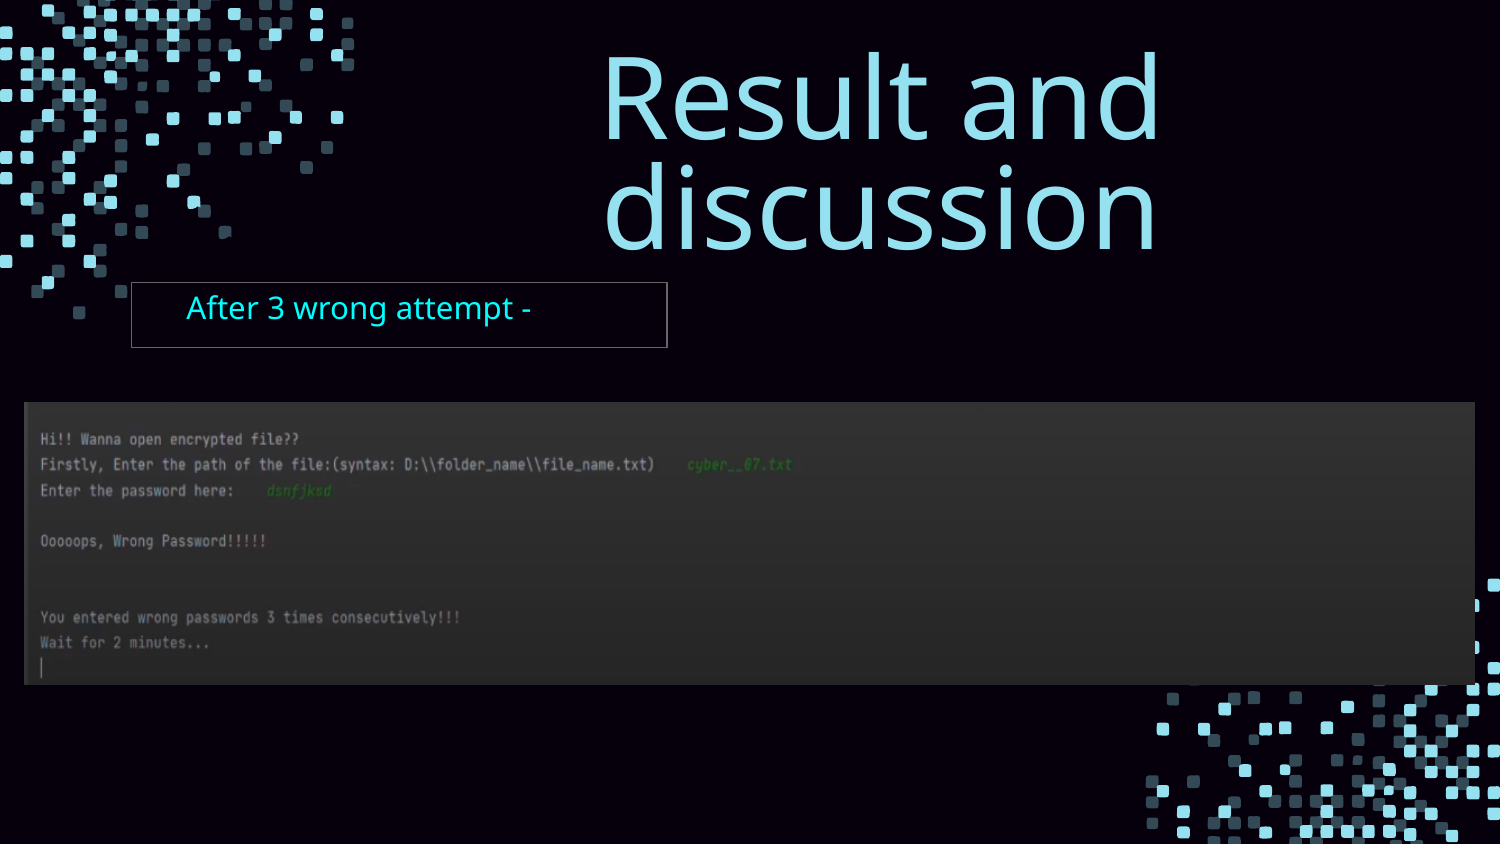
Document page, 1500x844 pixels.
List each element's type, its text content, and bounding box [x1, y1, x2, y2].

text_box After 3 wrong attempt - [171, 273, 1035, 373]
picture [24, 401, 1476, 685]
text_box [131, 282, 668, 348]
title Result and discussion [311, 36, 1452, 245]
